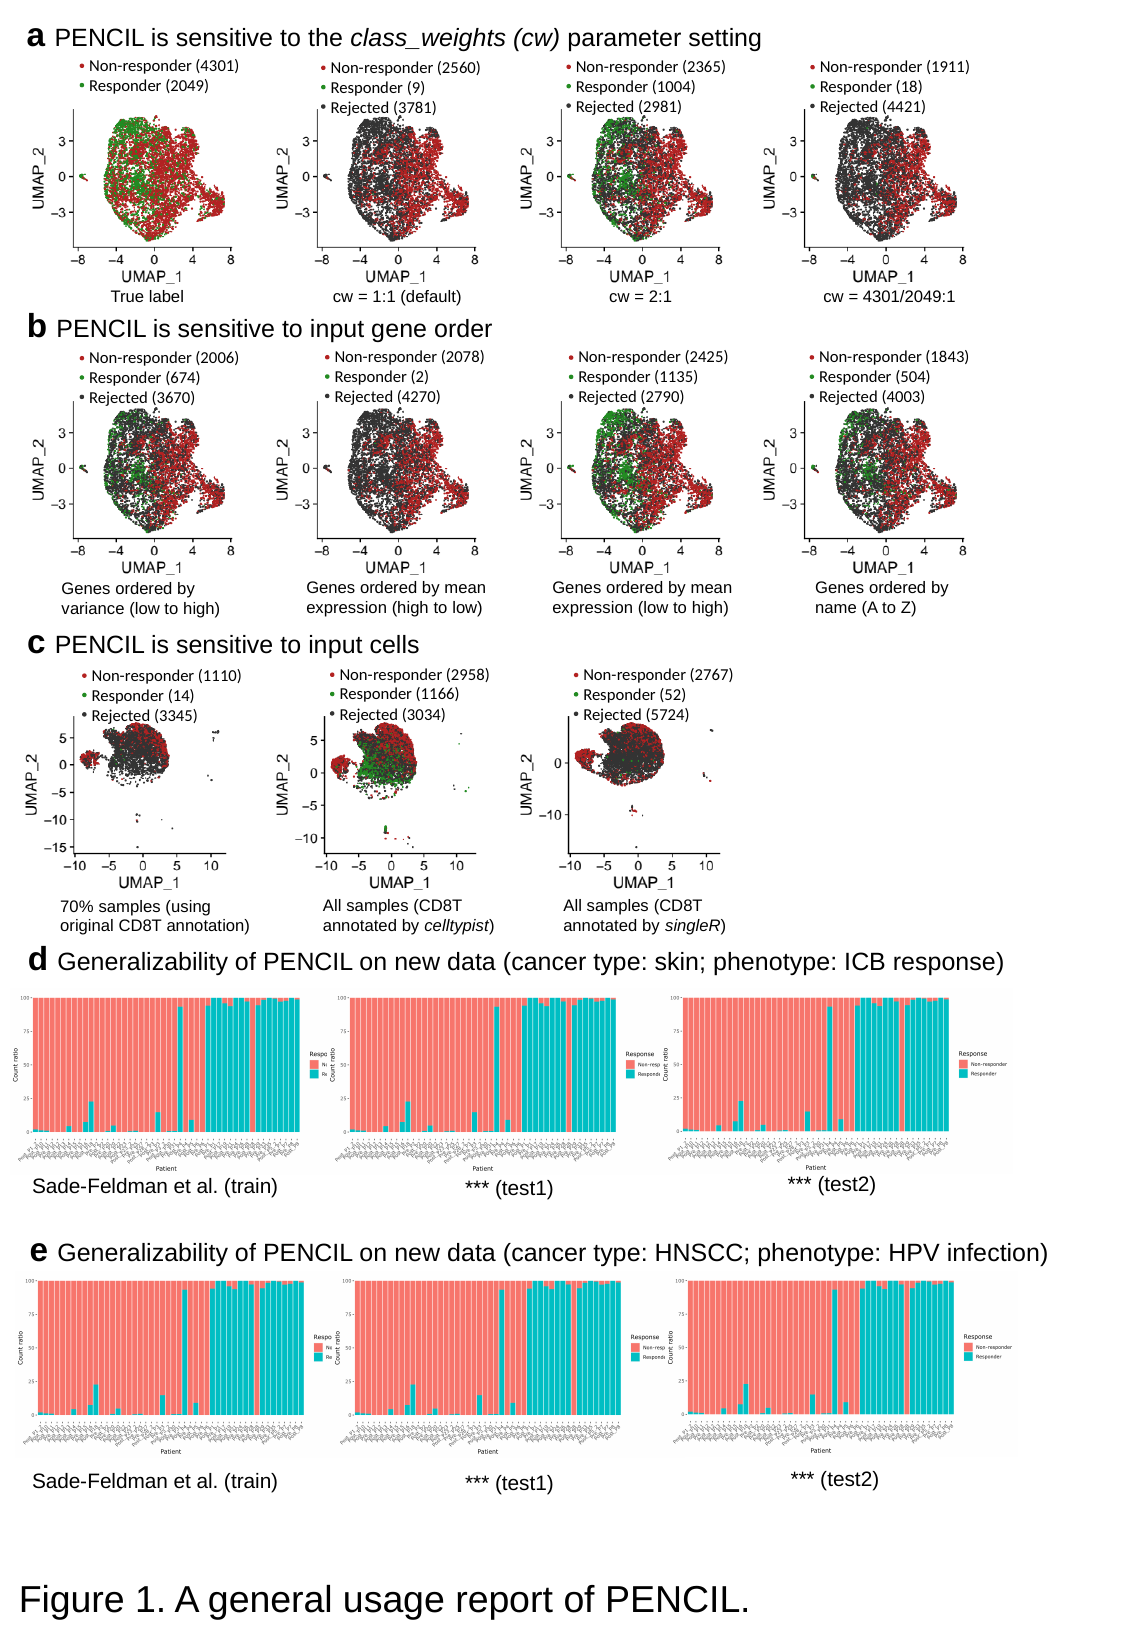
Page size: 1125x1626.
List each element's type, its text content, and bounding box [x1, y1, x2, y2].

text_box Non-responder (2425) Responder (1135) Rejected (2790) [563, 338, 744, 414]
picture [262, 678, 488, 904]
text_box Non-responder (2006) Responder (674) Rejected (3670) [74, 339, 255, 415]
picture [18, 71, 244, 297]
picture [262, 363, 488, 589]
text_box b PENCIL is sensitive to input gene order [12, 296, 509, 352]
text_box Non-responder (2958) Responder (1166) Rejected (3034) [324, 656, 505, 731]
text_box d Generalizability of PENCIL on new data (cancer type: skin; phenotype: ICB response) [13, 929, 1022, 985]
text_box True label [95, 297, 200, 314]
text_box *** (test2) [775, 1457, 895, 1498]
picture [505, 363, 731, 589]
picture [505, 71, 731, 297]
text_box Non-responder (2365) Responder (1004) Rejected (2981) [561, 48, 742, 123]
picture [18, 363, 244, 589]
text_box Genes ordered by mean expression (high to low) [291, 570, 517, 625]
text_box *** (test2) [773, 1175, 892, 1203]
text_box e Generalizability of PENCIL on new data (cancer type: HNSCC; phenotype: HPV infection) [14, 1221, 1066, 1276]
text_box All samples (CD8T annotated by celltypist) [308, 887, 511, 942]
text_box Non-responder (1911) Responder (18) Rejected (4421) [804, 48, 986, 124]
text_box Sade-Feldman et al. (train) [17, 1460, 294, 1500]
picture [505, 678, 731, 904]
text_box Genes ordered by mean expression (low to high) [537, 570, 750, 625]
text_box c PENCIL is sensitive to input cells [12, 613, 436, 668]
text_box Sade-Feldman et al. (train) [17, 1175, 294, 1206]
text_box Non-responder (1843) Responder (504) Rejected (4003) [804, 338, 985, 414]
picture [11, 678, 237, 904]
text_box Non-responder (2767) Responder (52) Rejected (5724) [568, 656, 749, 731]
picture [749, 363, 975, 589]
picture [10, 988, 1013, 1175]
text_box Figure 1. A general usage report of PENCIL. [3, 1567, 767, 1625]
text_box a PENCIL is sensitive to the class_weights (cw) parameter setting [11, 5, 778, 60]
text_box Non-responder (1110) Responder (14) Rejected (3345) [76, 656, 258, 732]
text_box cw = 1:1 (default) [318, 297, 477, 314]
text_box Non-responder (2560) Responder (9) Rejected (3781) [315, 49, 496, 124]
text_box Non-responder (4301) Responder (2049) [74, 47, 255, 102]
picture [262, 71, 488, 297]
picture [15, 1271, 1018, 1458]
text_box *** (test1) [450, 1175, 569, 1208]
text_box Genes ordered by name (A to Z) [800, 589, 973, 625]
text_box cw = 4301/2049:1 [808, 297, 975, 314]
text_box Genes ordered by variance (low to high) [46, 570, 277, 626]
text_box *** (test1) [450, 1462, 569, 1503]
text_box Non-responder (2078) Responder (2) Rejected (4270) [319, 338, 500, 414]
text_box All samples (CD8T annotated by singleR) [548, 887, 745, 942]
picture [749, 71, 975, 297]
text_box cw = 2:1 [594, 297, 688, 314]
text_box 70% samples (using original CD8T annotation) [45, 887, 270, 943]
